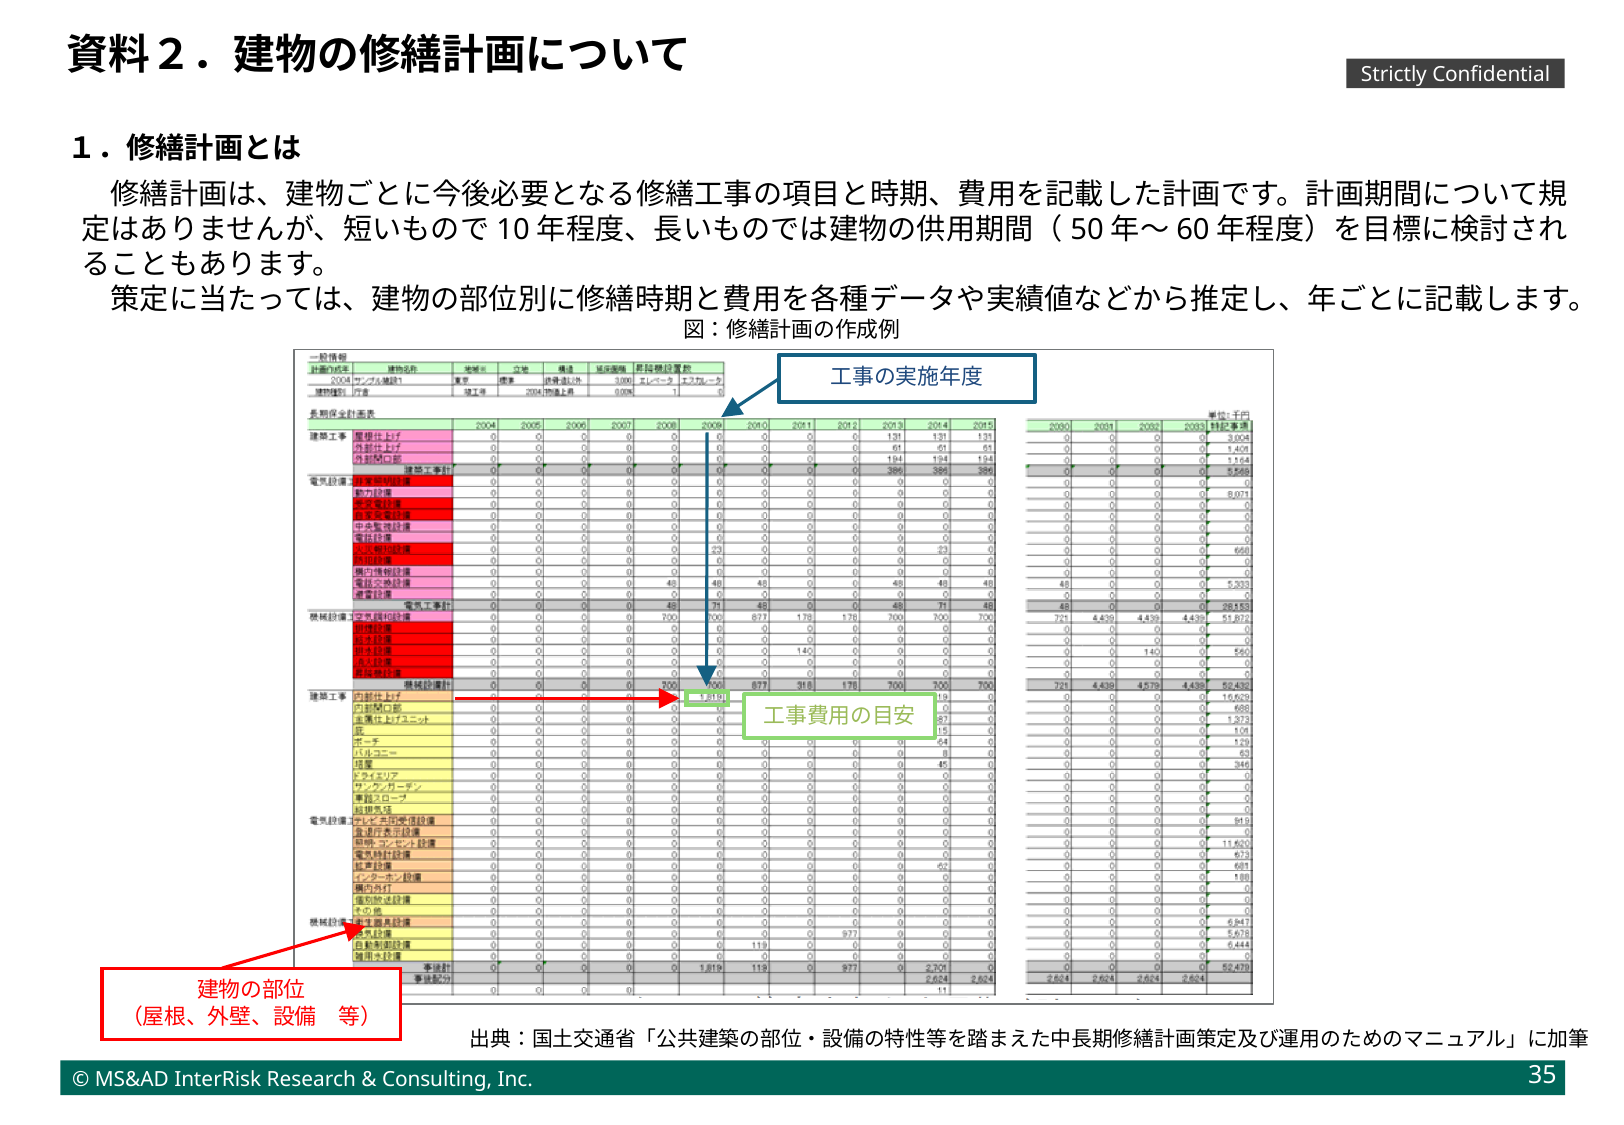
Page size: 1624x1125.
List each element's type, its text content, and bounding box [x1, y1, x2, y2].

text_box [720, 378, 779, 418]
text_box 資料２．建物の修繕計画について [66, 0, 1121, 106]
slide_number 35 [1504, 1048, 1581, 1093]
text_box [293, 349, 1274, 1005]
text_box 出典：国土交通省「公共建築の部位・設備の特性等を踏まえた中長期修繕計画策定及び運用のためのマニュアル」に加筆 [455, 1018, 1624, 1059]
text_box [221, 925, 366, 969]
text_box 修繕計画は、建物ごとに今後必要となる修繕工事の項目と時期、費用を記載した計画です。計画期間について規定はありませんが、短いもので10年程度、長いものでは建物の供用期間（50年～60年程度）を目標に検討されることもあります。 策定に当たっては、建物の部位別に修繕時期と費用を各種データや実績値などから推定し、年ごとに記載します。 [66, 167, 1597, 323]
text_box １．修繕計画とは [53, 121, 677, 172]
text_box 建物の部位 （屋根、外壁、設備 等） [101, 968, 401, 1040]
text_box 図：修繕計画の作成例 [410, 308, 1174, 349]
